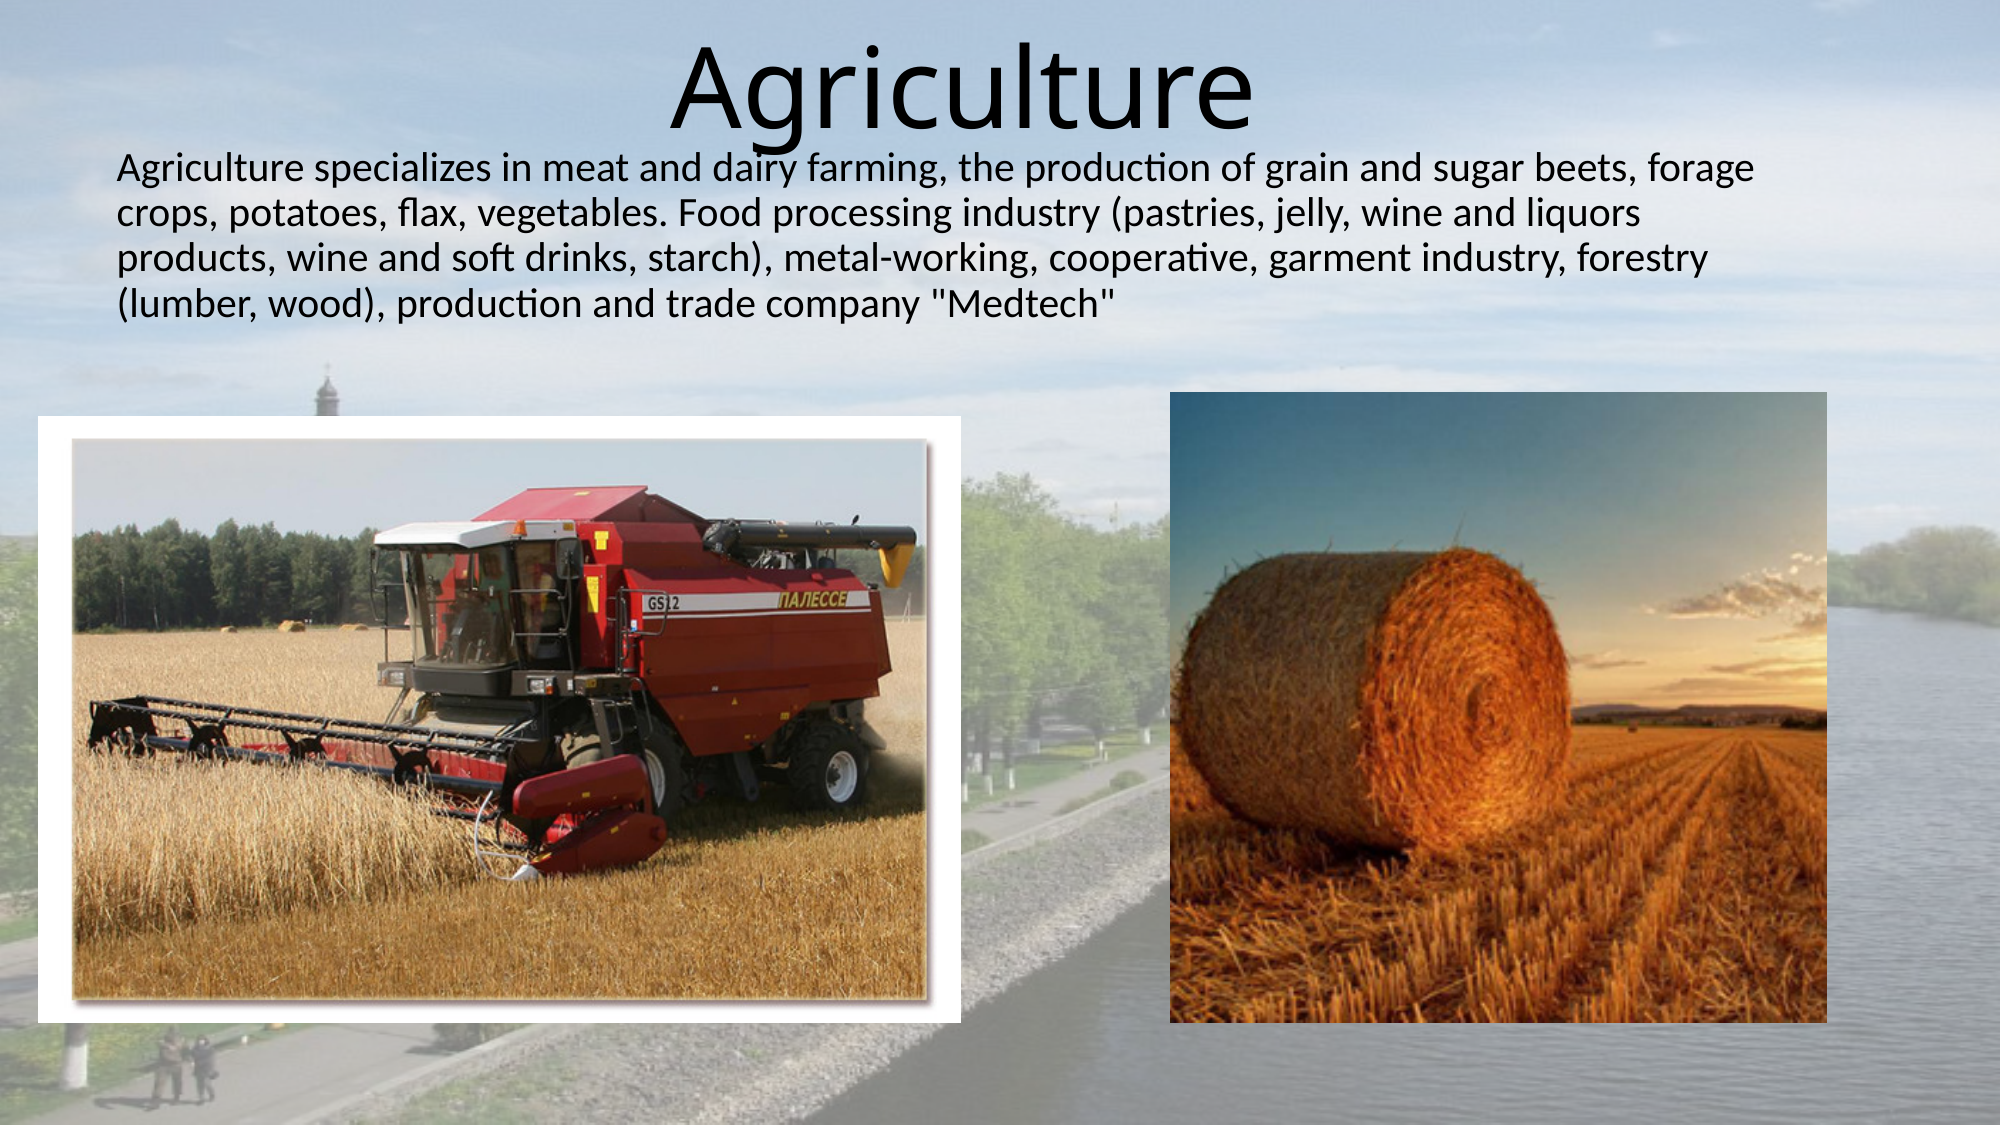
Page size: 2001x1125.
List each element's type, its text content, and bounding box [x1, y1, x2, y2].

list Agriculture specializes in meat and dairy farming, the production of grain and sugar beets, forage crops, potatoes, flax, vegetables. Food processing industry (pastries, jelly, wine and liquors products, wine and soft drinks, starch), metal-working, cooperative, garment industry, forestry (lumber, wood), production and trade company "Medtech" [101, 138, 1827, 853]
picture [38, 416, 961, 1023]
title Agriculture [101, 0, 1827, 138]
picture [1170, 392, 1827, 1023]
